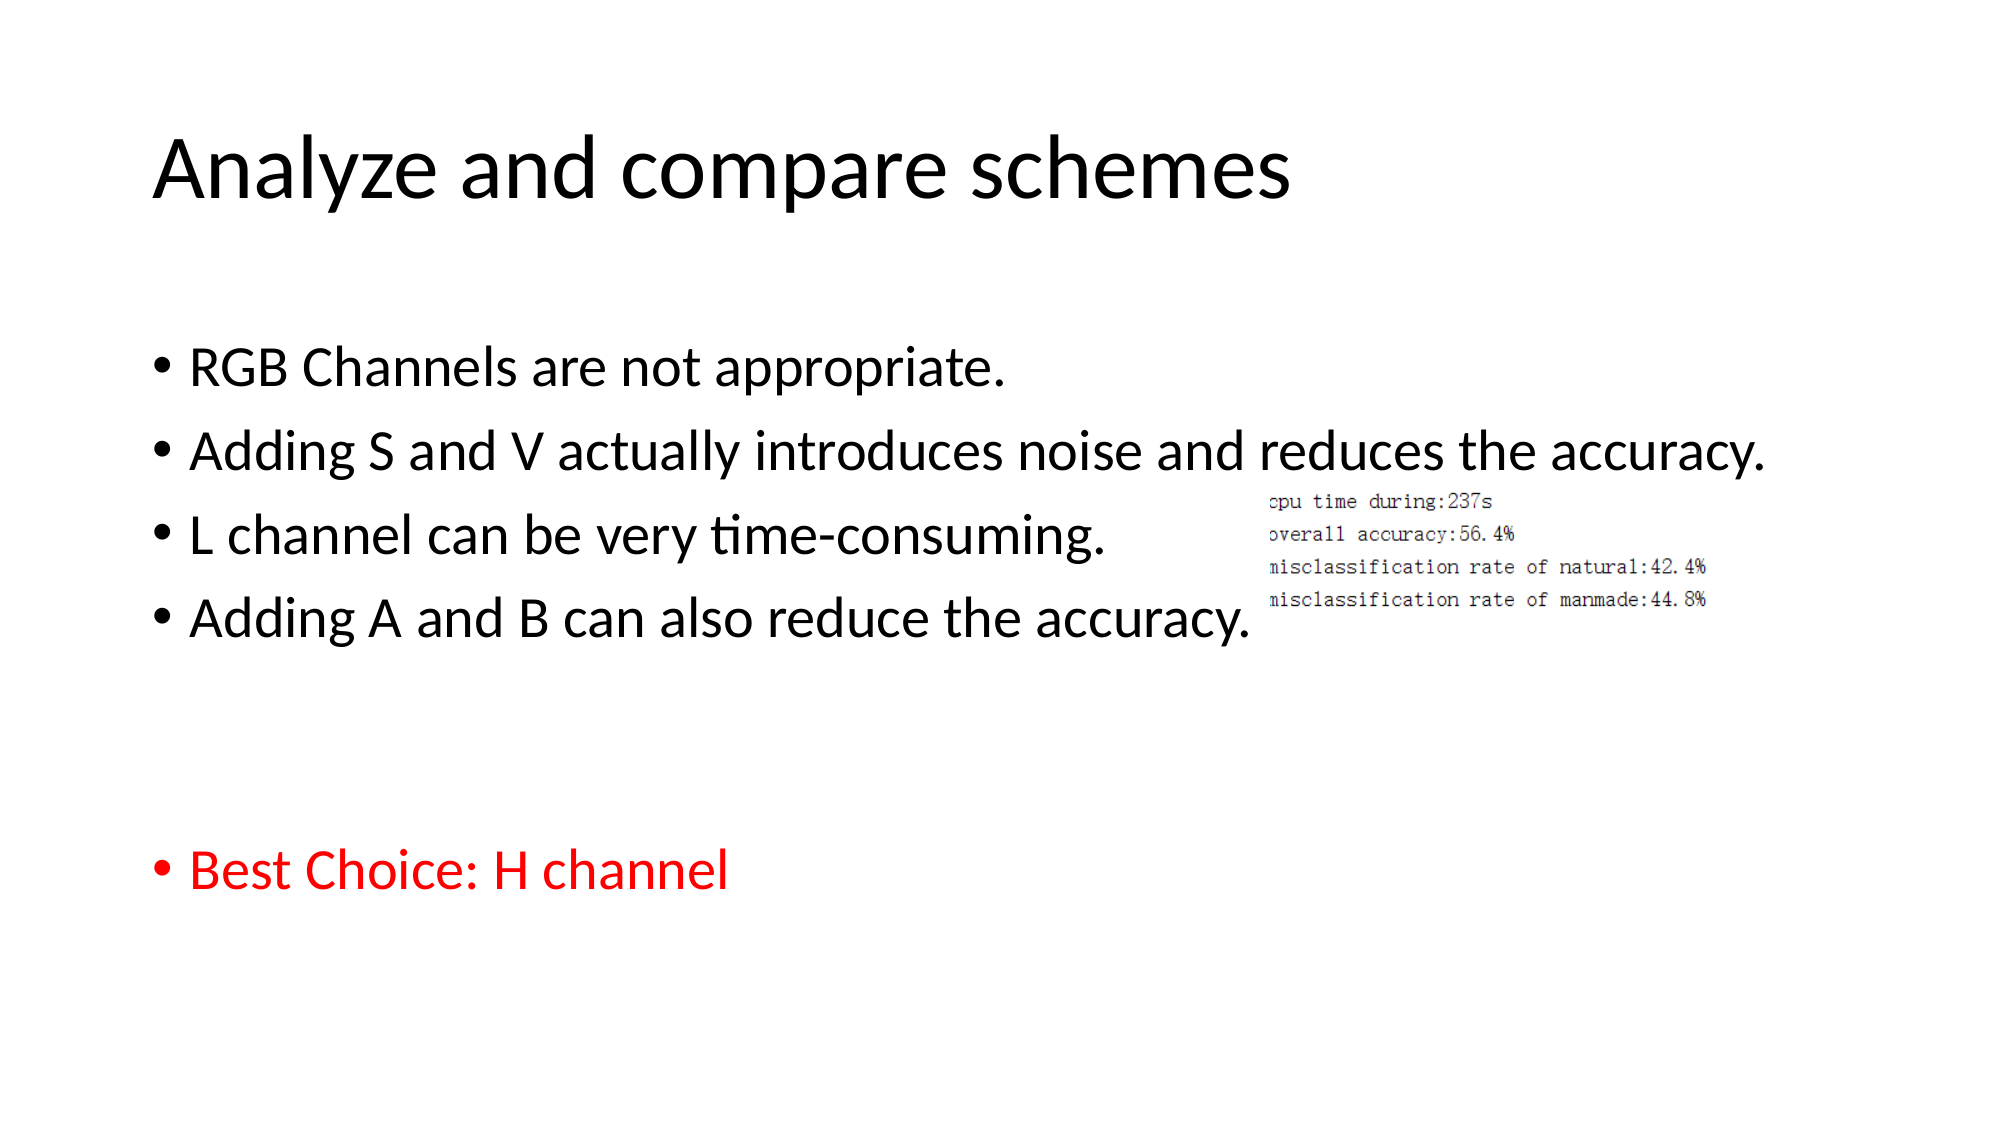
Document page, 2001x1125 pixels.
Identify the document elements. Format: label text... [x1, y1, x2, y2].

picture [1270, 488, 1778, 610]
list RGB Channels are not appropriate. Adding S and V actually introduces noise and reduces the accuracy. L channel can be very time-consuming. Adding A and B can also reduce the accuracy. Best Choice: H channel [137, 237, 1863, 952]
title Analyze and compare schemes [137, 59, 1863, 237]
